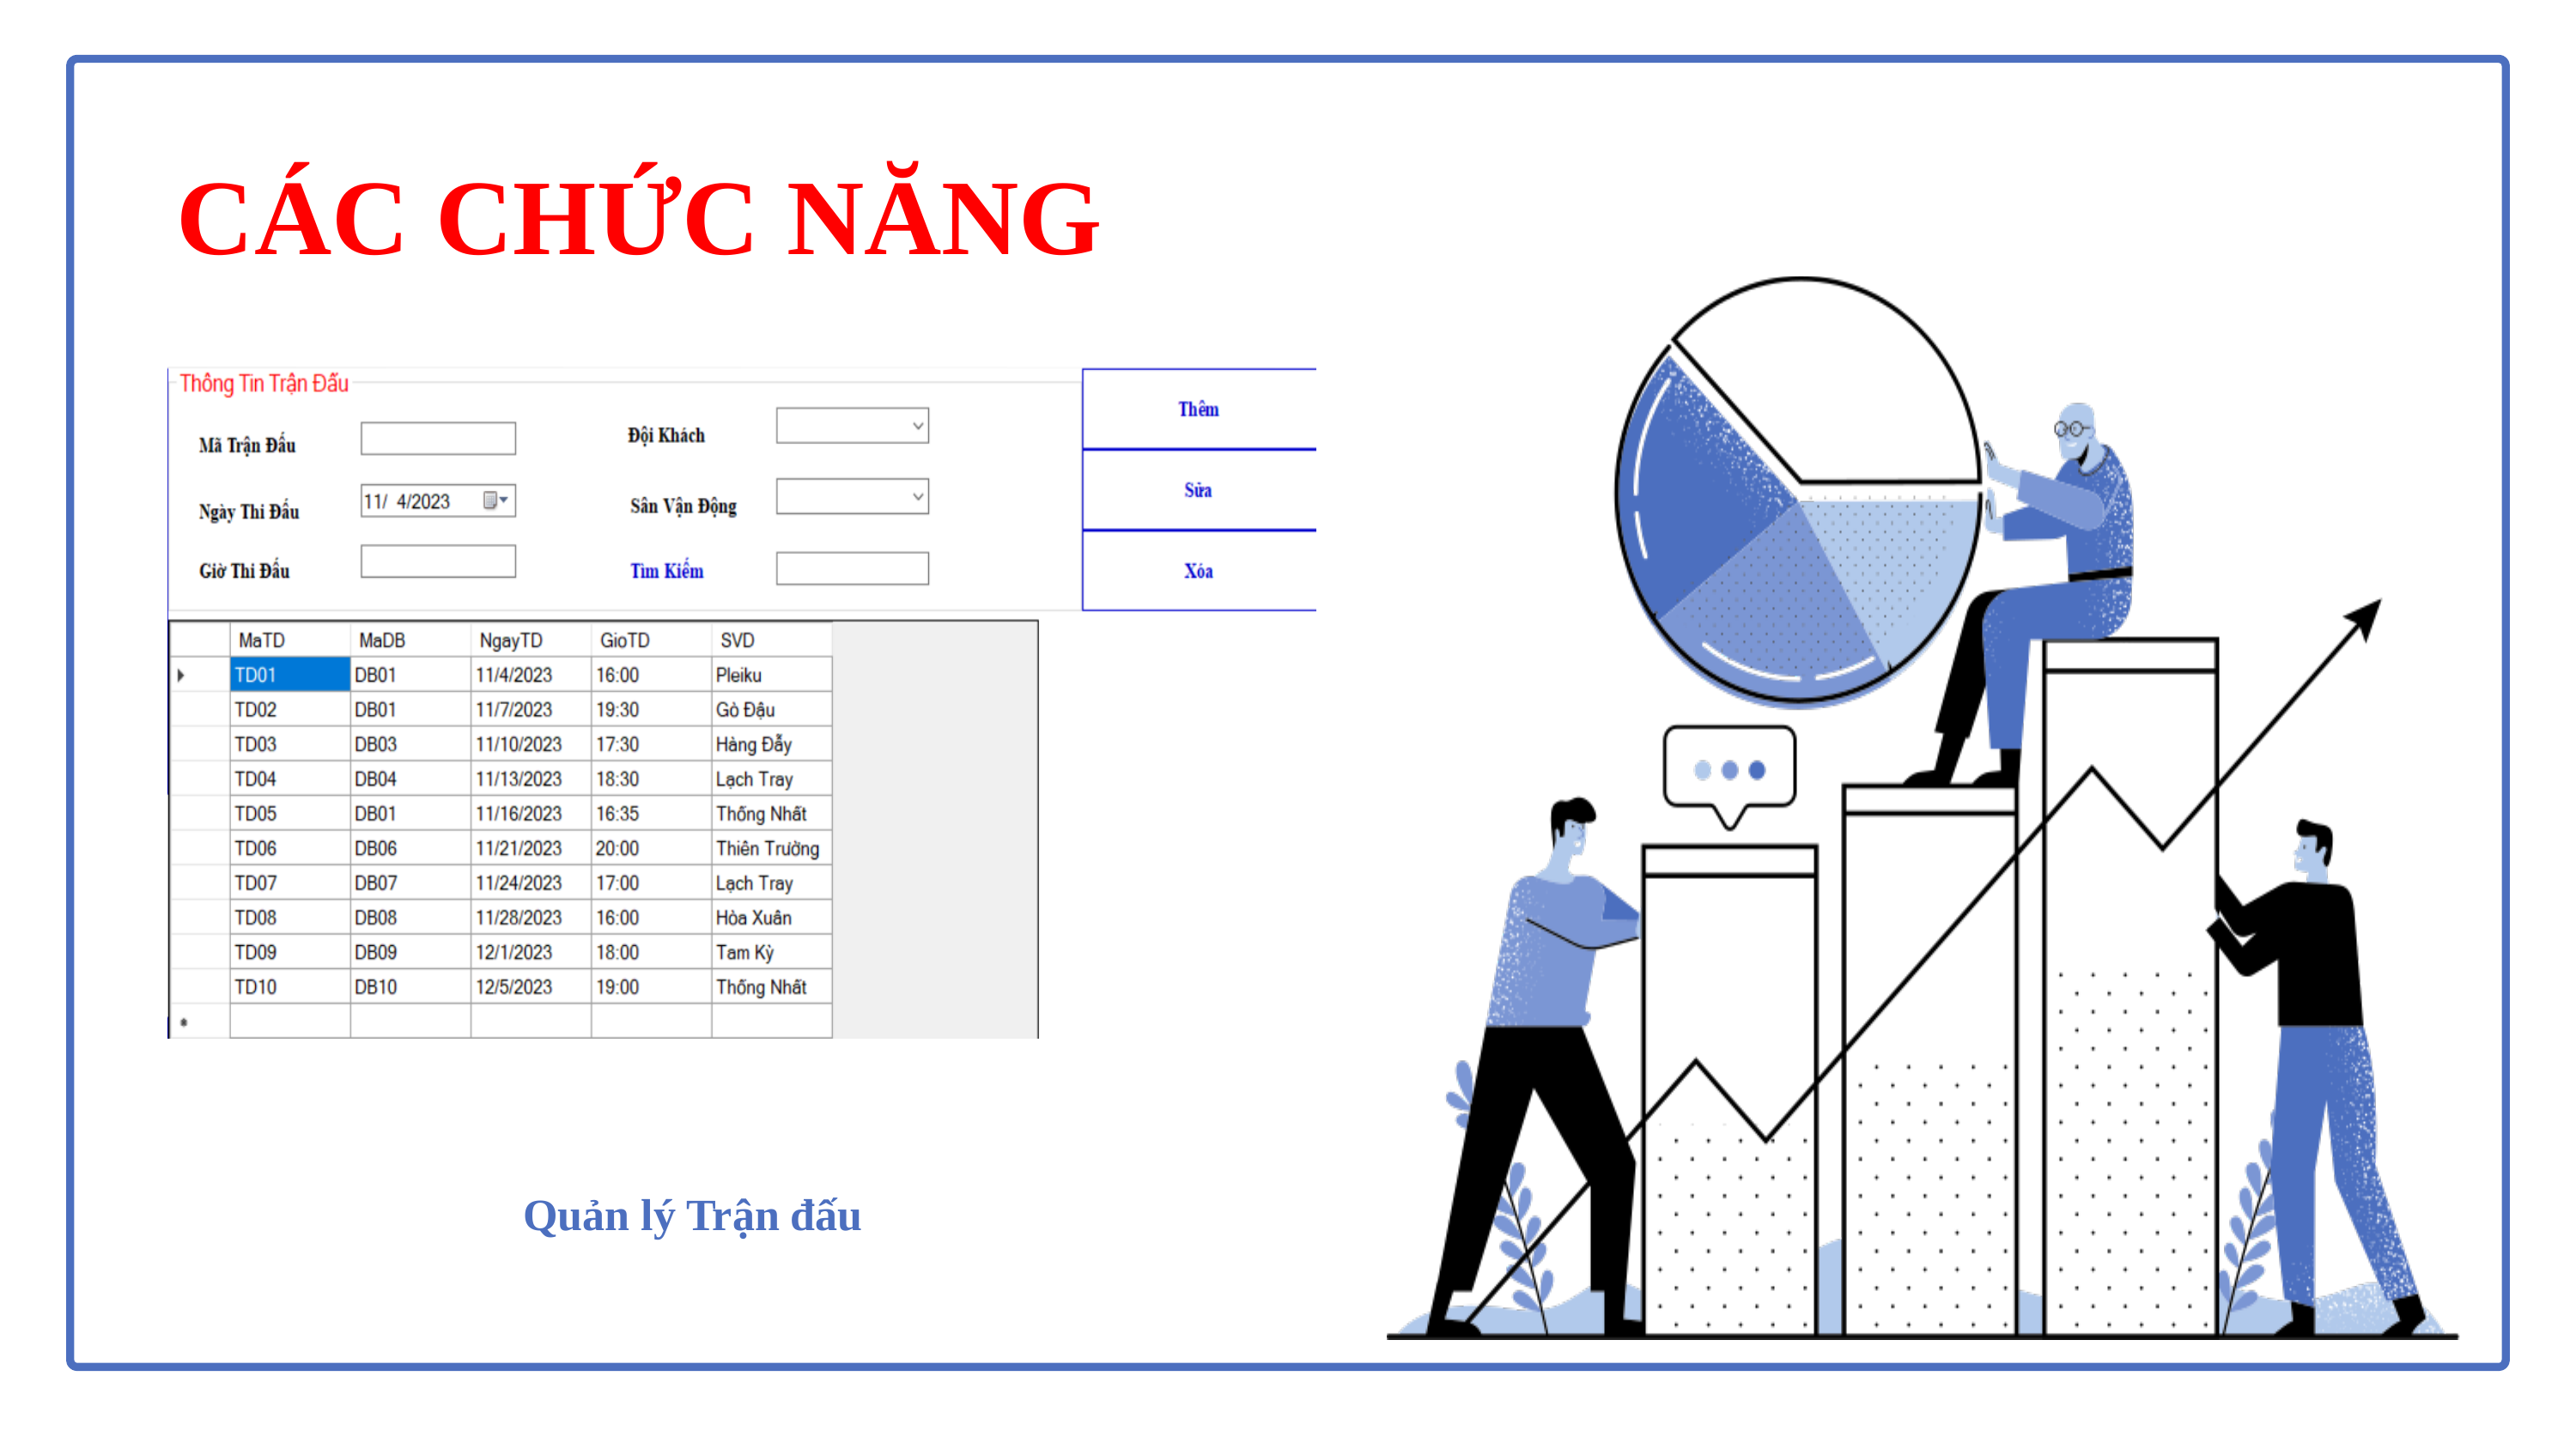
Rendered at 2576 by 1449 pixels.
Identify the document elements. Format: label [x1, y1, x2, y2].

text_box [70, 38, 2506, 1367]
picture [167, 367, 1316, 1039]
